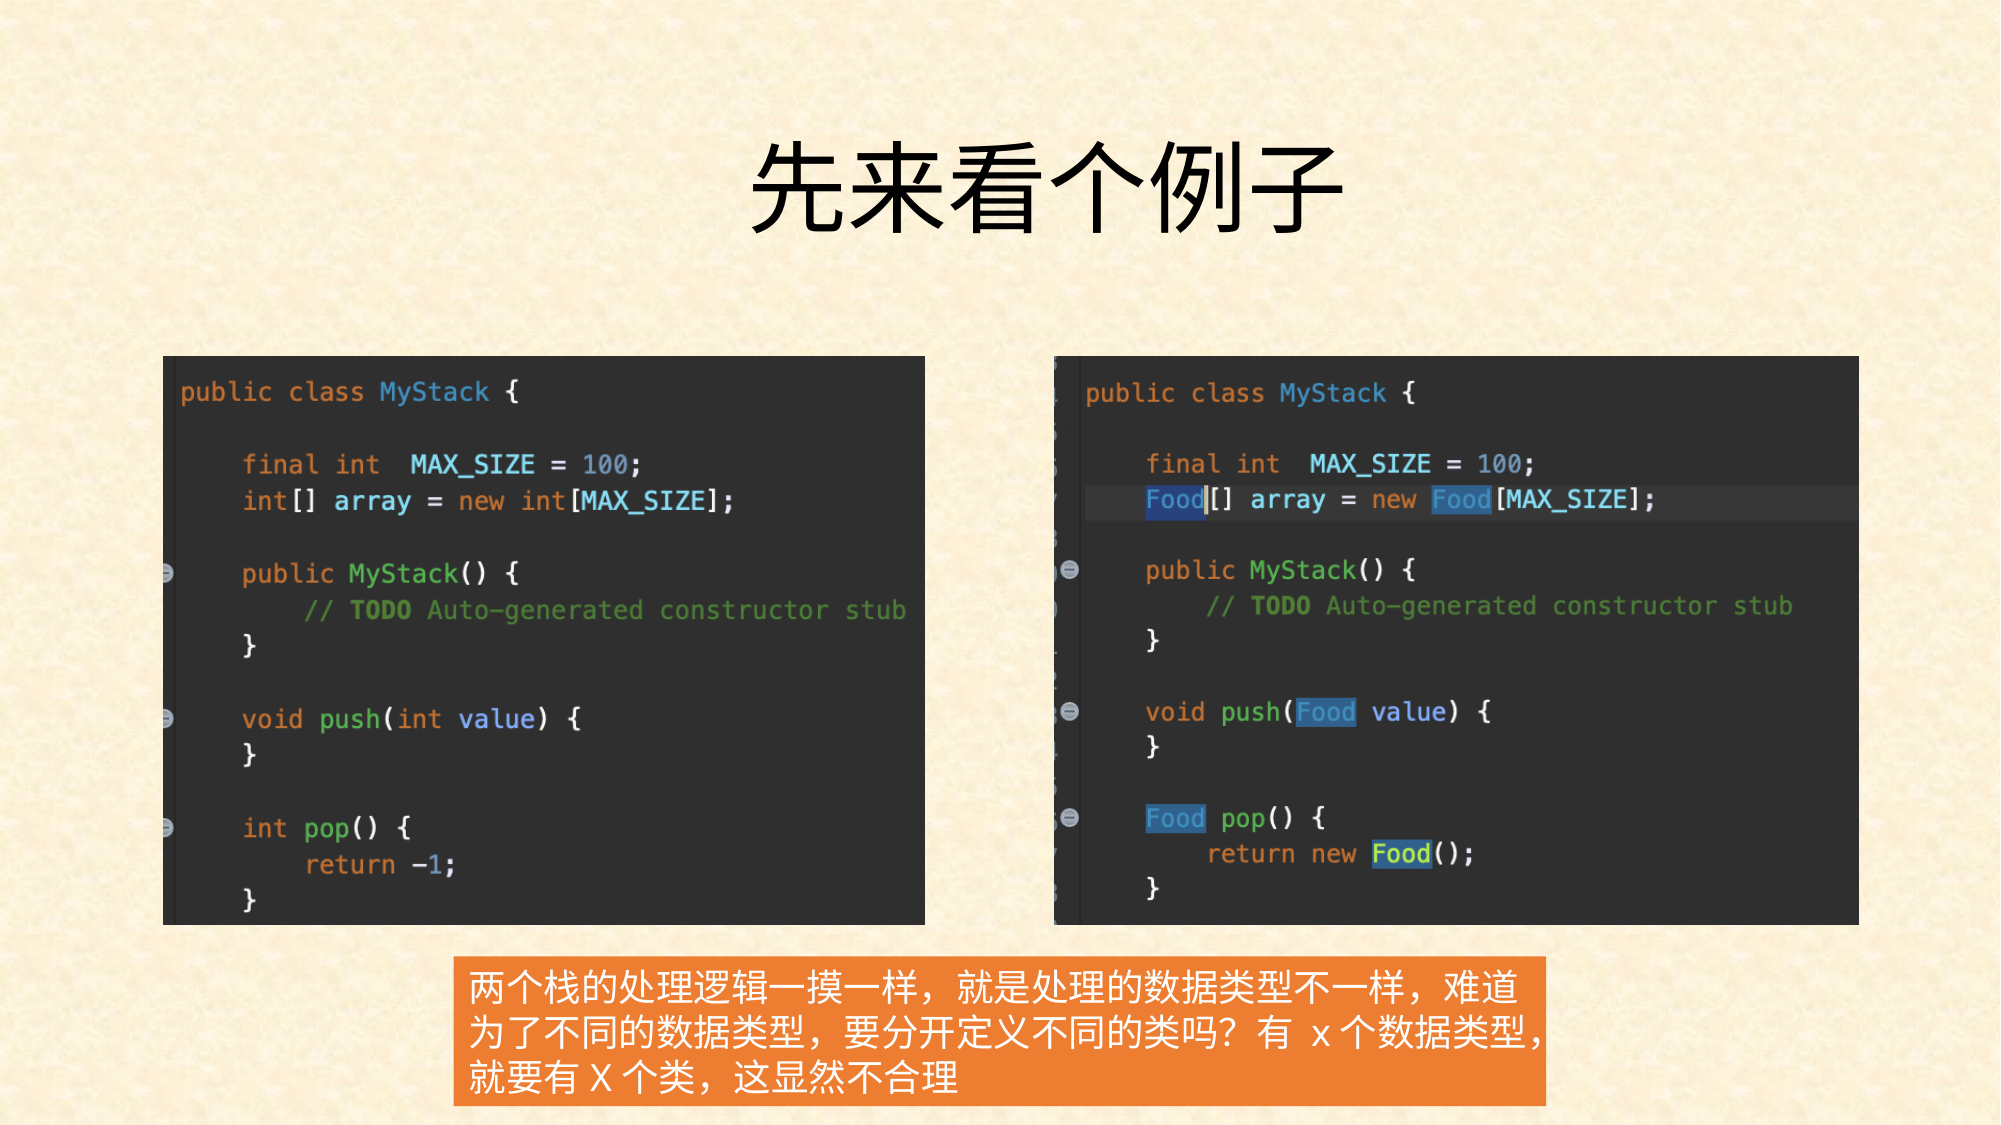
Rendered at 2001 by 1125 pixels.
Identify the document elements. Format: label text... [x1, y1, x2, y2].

picture [0, 0, 2001, 1125]
text_box 先来看个例子 [413, 118, 1683, 253]
text_box 两个栈的处理逻辑一摸一样，就是处理的数据类型不一样，难道为了不同的数据类型，要分开定义不同的类吗？有 x个数据类型，就要有X个类，这显然不合理 [453, 956, 1547, 1107]
